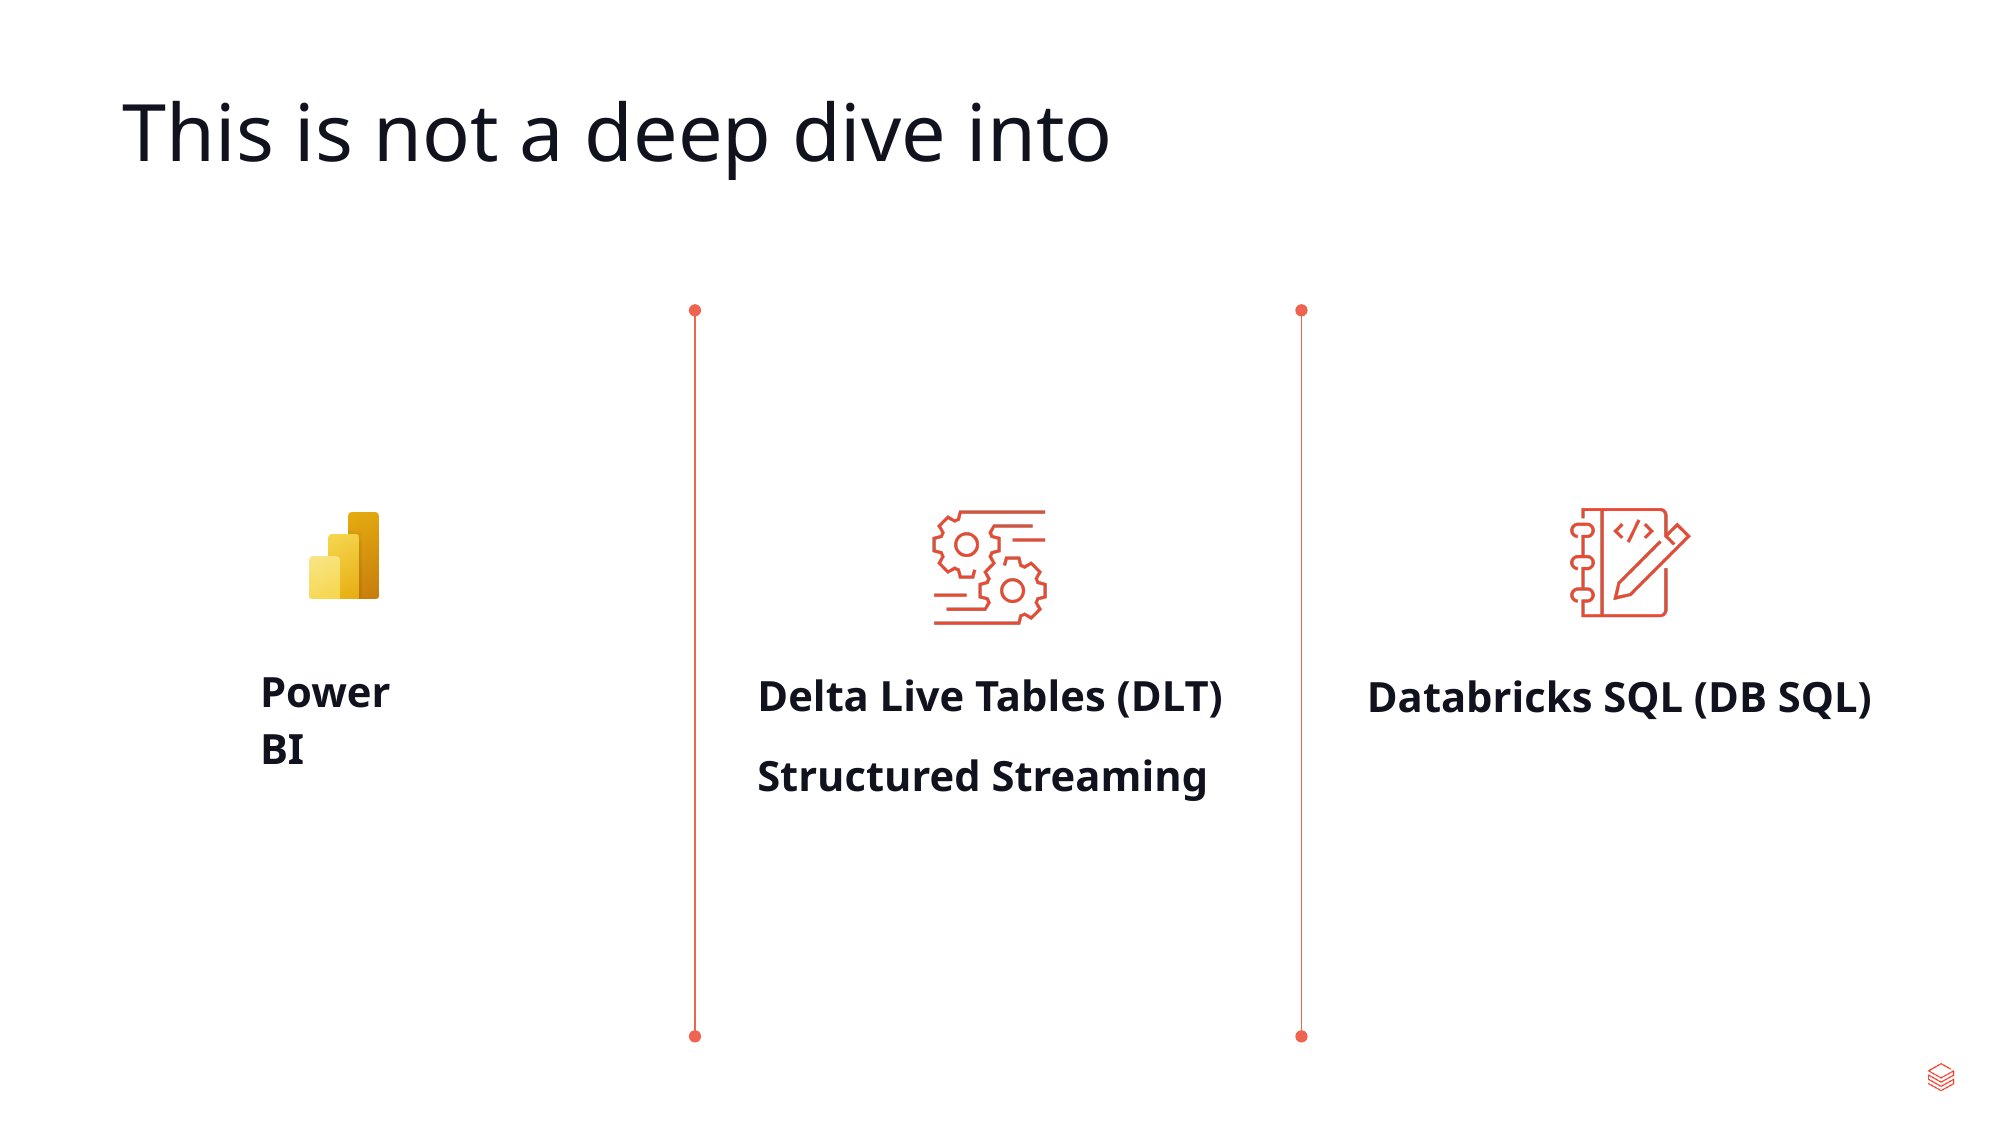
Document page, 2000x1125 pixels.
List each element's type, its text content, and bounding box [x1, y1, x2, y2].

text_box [264, 512, 423, 635]
picture [1555, 487, 1707, 638]
subtitle Databricks SQL (DB SQL) [1366, 662, 1892, 769]
picture [1925, 1061, 1957, 1093]
subtitle Power BI [260, 657, 442, 1125]
title This is not a deep dive into [122, 87, 1872, 184]
subtitle Delta Live Tables (DLT) Structured Streaming [757, 661, 1283, 768]
picture [914, 492, 1065, 644]
